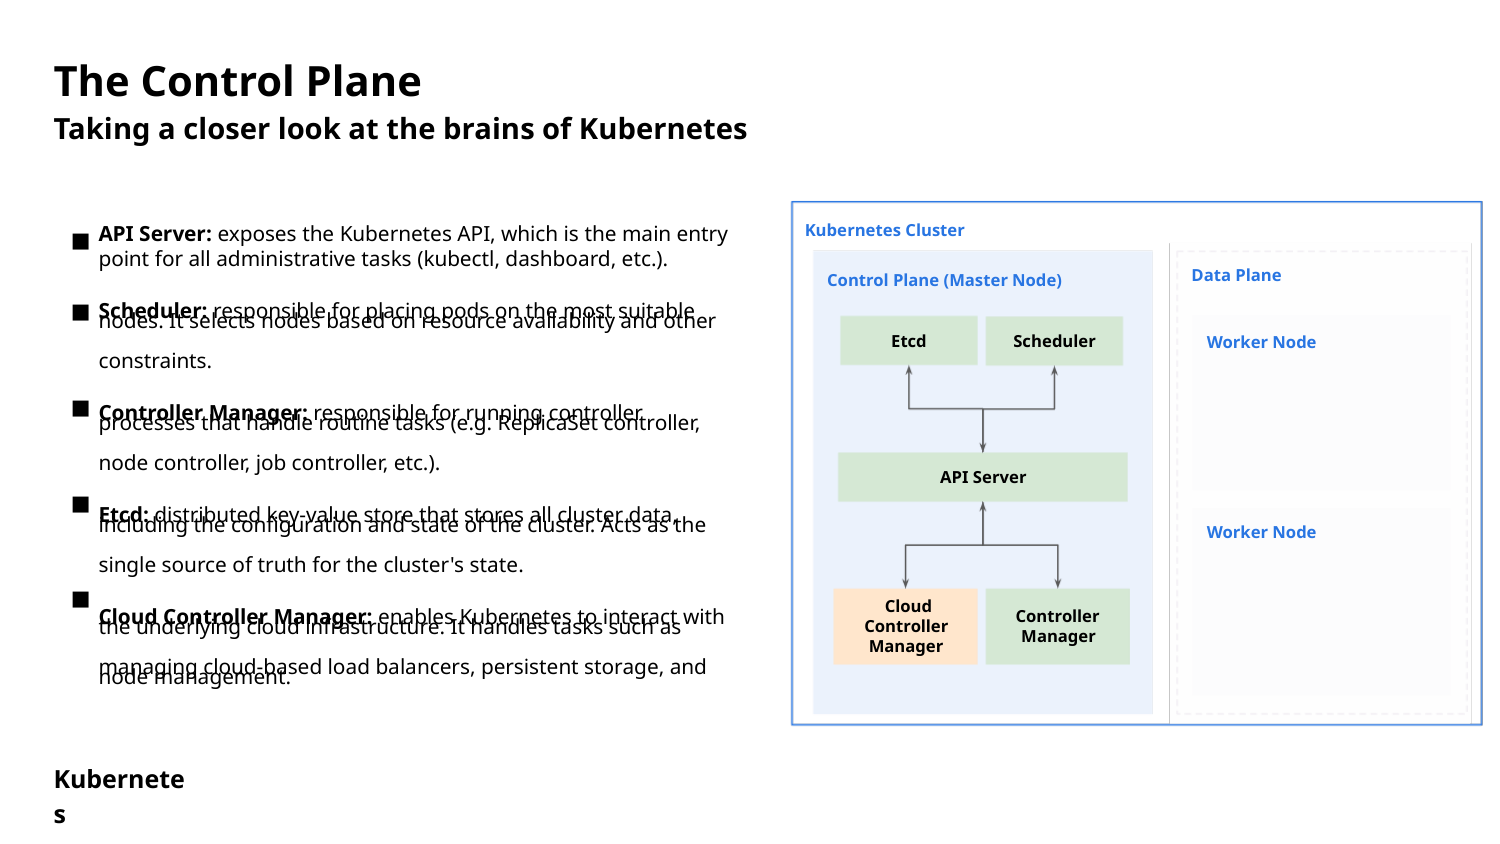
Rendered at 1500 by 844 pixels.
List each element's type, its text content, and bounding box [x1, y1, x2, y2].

text_box Data Plane [1191, 261, 1284, 286]
text_box Control Plane (Master Node) [827, 247, 1068, 290]
text_box Manager [868, 635, 944, 657]
text_box [42, 29, 1494, 836]
text_box [53, 209, 740, 724]
text_box Worker Node [1206, 518, 1320, 543]
text_box ■ [70, 580, 84, 610]
text_box [53, 748, 662, 814]
text_box Manager [1021, 625, 1097, 647]
text_box API Server [940, 463, 1028, 487]
text_box Etcd [891, 326, 928, 351]
text_box ■ [70, 222, 84, 252]
text_box API Server: exposes the Kubernetes API, which is the main entry point for all administrative tasks (kubectl, dashboard, etc.). Scheduler: responsible for placing pods on the most suitable nodes. It selects nodes based on resource availability and other constraints. Controller Manager: responsible for running controller processes that handle routine tasks (e.g. ReplicaSet controller, node controller, job controller, etc.). Etcd: distributed key-value store that stores all cluster data, including the conﬁguration and state of the cluster. Acts as the single source of truth for the cluster's state. Cloud Controller Manager: enables Kubernetes to interact with the underlying cloud infrastructure. It handles tasks such as managing cloud-based load balancers, persistent storage, and node management. [98, 220, 742, 689]
text_box ■ [70, 389, 84, 419]
text_box ■ [70, 293, 84, 323]
text_box [780, 191, 1482, 734]
text_box Controller [1015, 605, 1107, 626]
text_box Kubernetes Cluster [804, 198, 968, 240]
text_box Cloud Controller [863, 595, 954, 636]
text_box Scheduler [1013, 327, 1098, 351]
text_box Worker Node [1206, 328, 1320, 352]
text_box The Control Plane Taking a closer look at the brains of Kubernetes [53, 46, 762, 146]
text_box ■ [70, 484, 84, 515]
text_box Kubernetes [53, 758, 194, 829]
